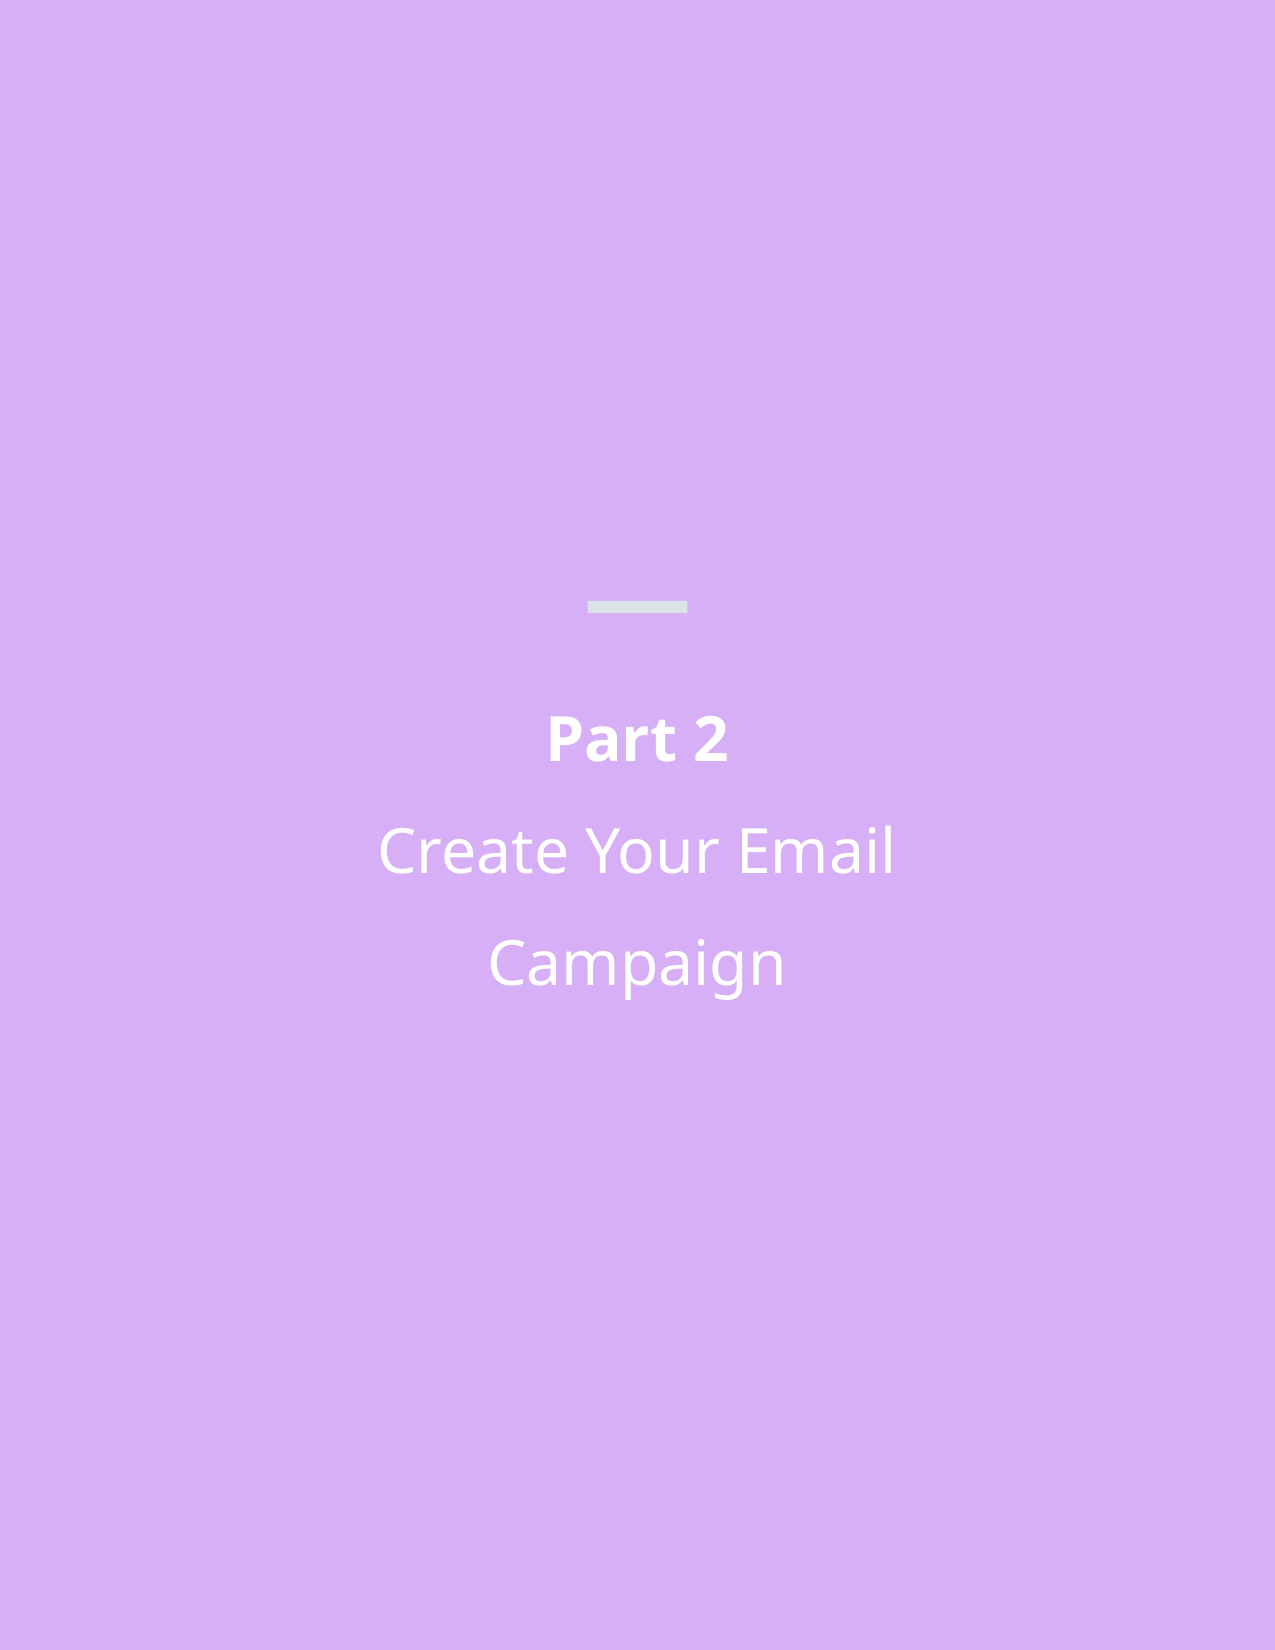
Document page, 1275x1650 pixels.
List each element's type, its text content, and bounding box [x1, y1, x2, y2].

text_box Part 2 Create Your Email Campaign [296, 656, 979, 1061]
text_box [587, 600, 688, 614]
